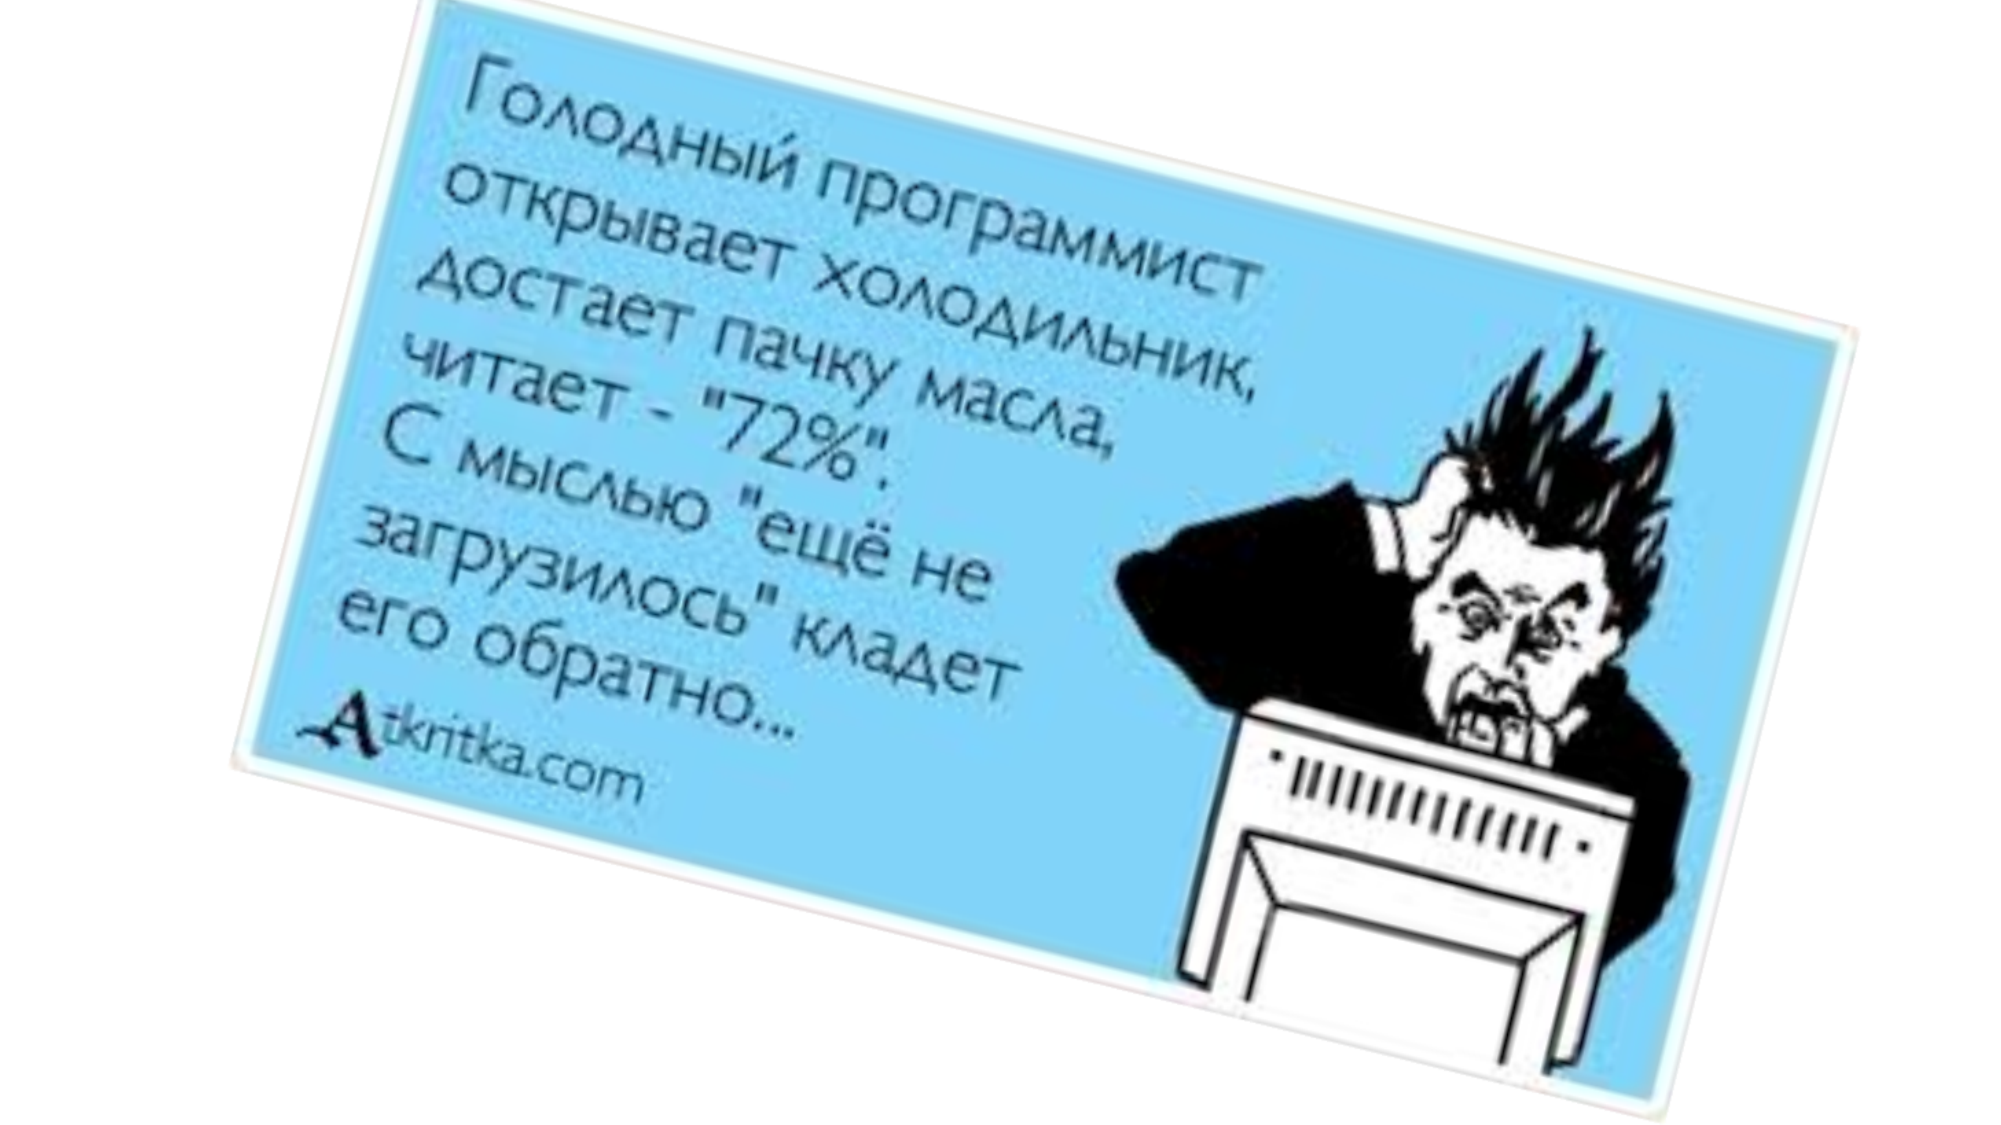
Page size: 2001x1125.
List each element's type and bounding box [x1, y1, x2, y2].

picture [230, 0, 1860, 1122]
